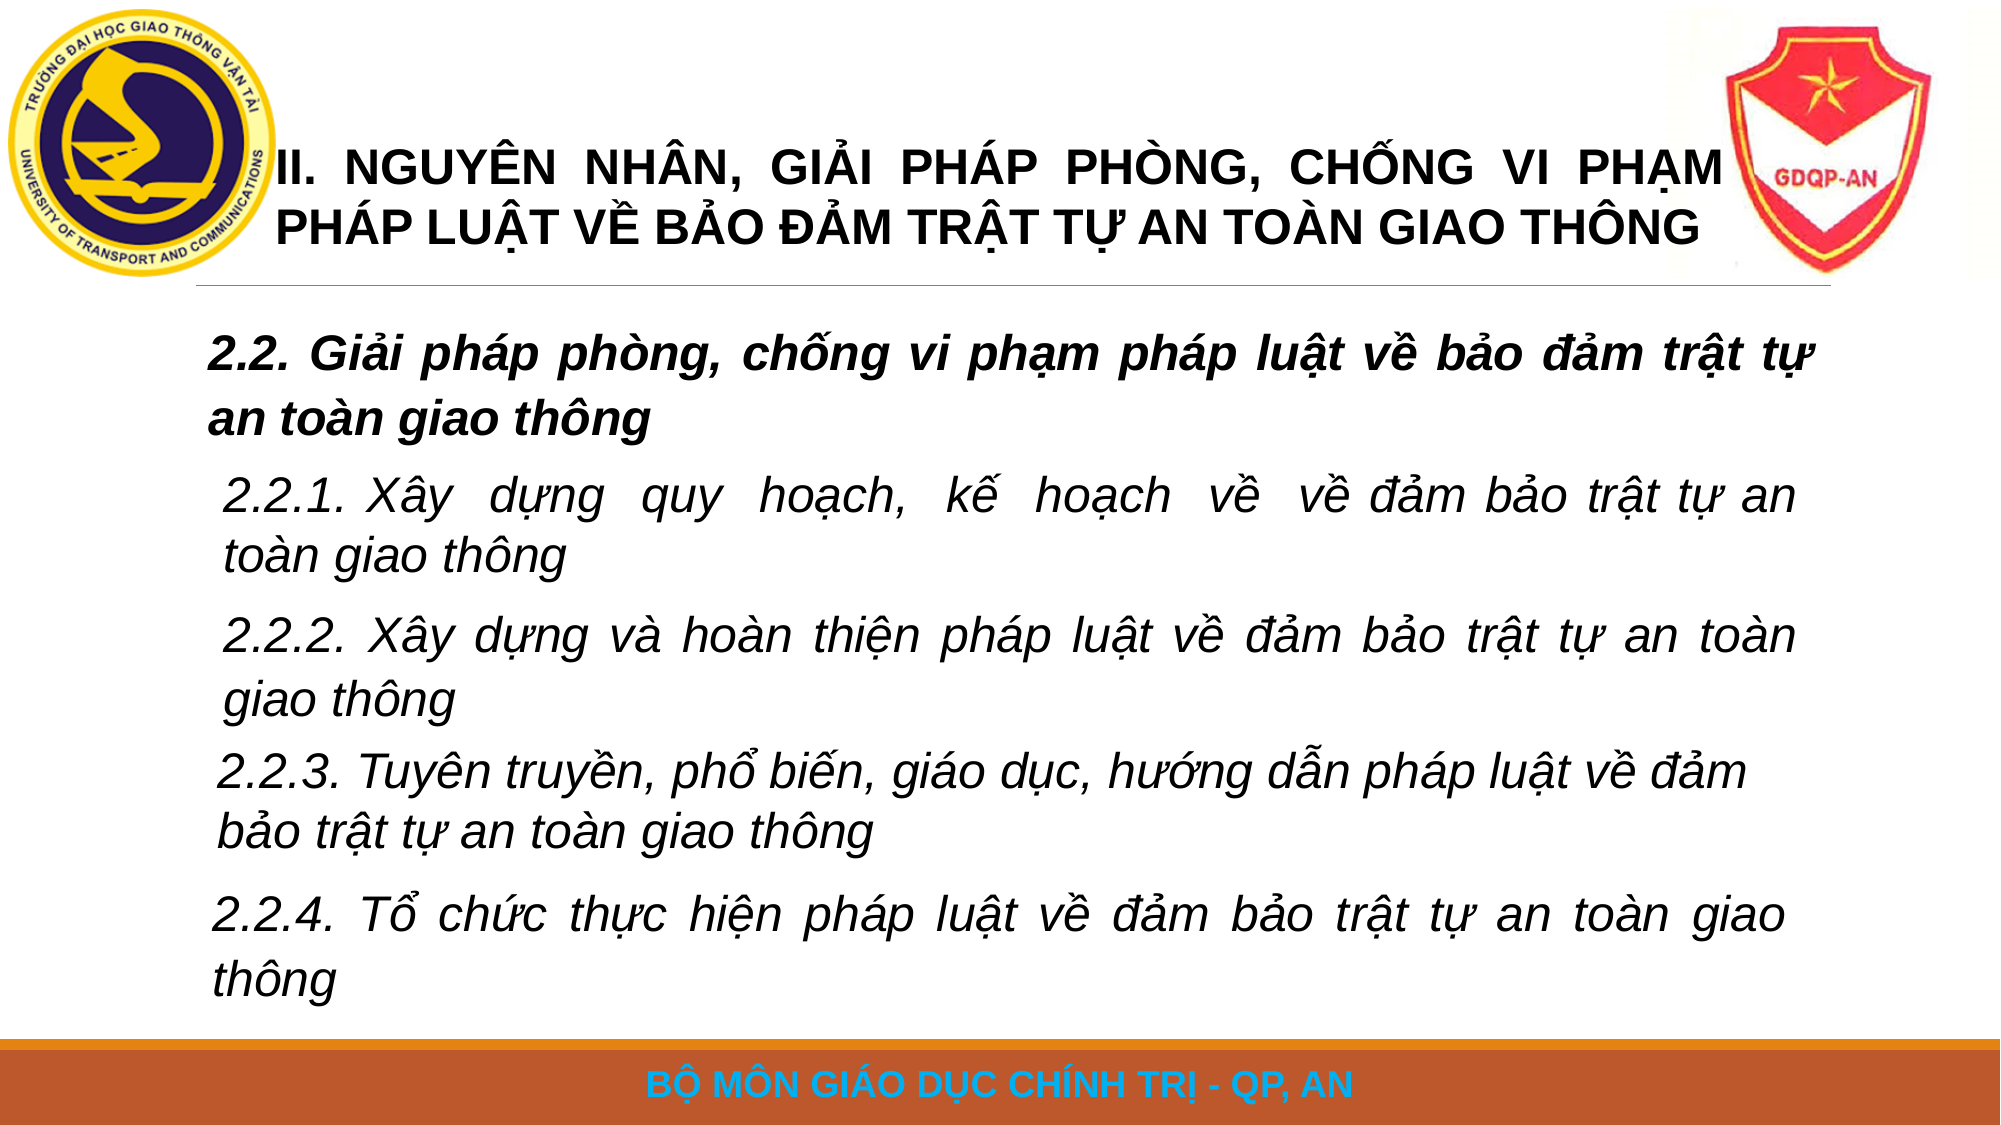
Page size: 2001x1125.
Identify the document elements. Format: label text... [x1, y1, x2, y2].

text_box 2.2.1. Xây dựng quy hoạch, kế hoạch về về đảm bảo trật tự an toàn giao thông [208, 454, 1814, 590]
text_box 2.2.2. Xây dựng và hoàn thiện pháp luật về đảm bảo trật tự an toàn giao thông [208, 591, 1814, 735]
picture [8, 9, 277, 277]
picture [1666, 7, 2000, 279]
text_box II. NGUYÊN NHÂN, GIẢI PHÁP PHÒNG, CHỐNG VI PHẠM PHÁP LUẬT VỀ BẢO ĐẢM TRẬT TỰ AN TOÀN GIAO THÔNG [284, 127, 1663, 263]
text_box 2.2.3. Tuyên truyền, phổ biến, giáo dục, hướng dẫn pháp luật về đảm bảo trật tự an toàn giao thông [203, 731, 1797, 867]
text_box 2.2. Giải pháp phòng, chống vi phạm pháp luật về bảo đảm trật tự an toàn giao thông [193, 309, 1829, 453]
text_box BỘ MÔN GIÁO DỤC CHÍNH TRỊ - QP, AN [630, 1052, 1370, 1113]
text_box 2.2.4. Tổ chức thực hiện pháp luật về đảm bảo trật tự an toàn giao thông [197, 870, 1803, 1014]
